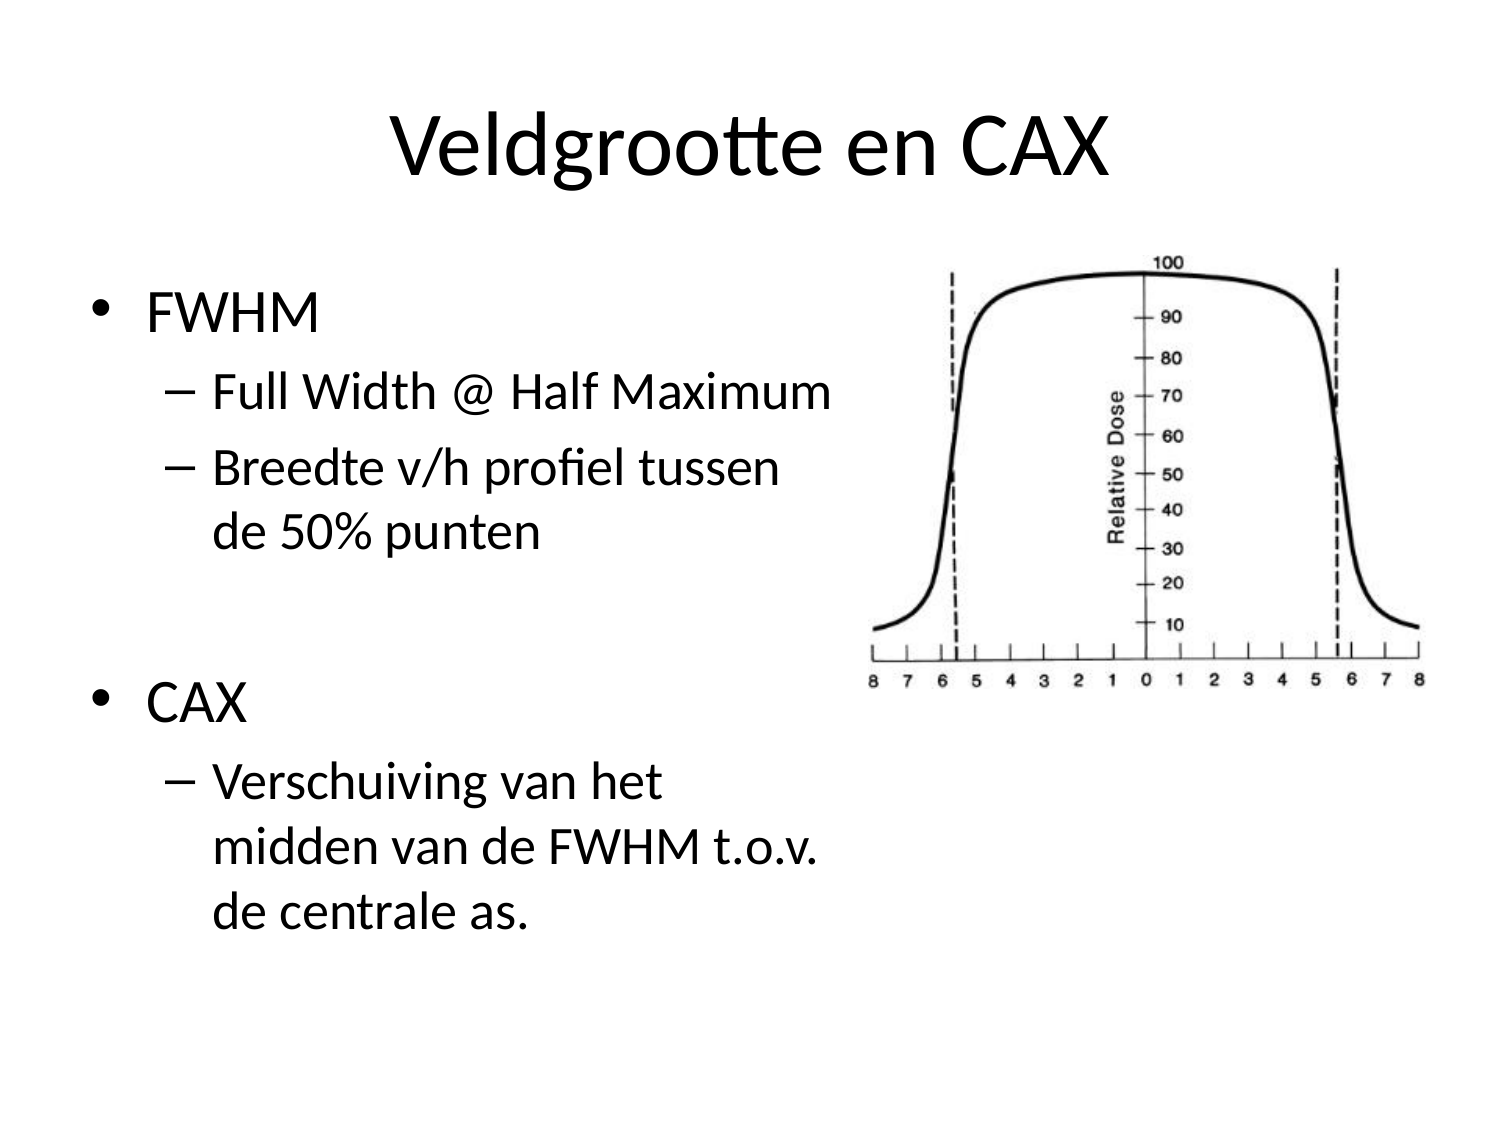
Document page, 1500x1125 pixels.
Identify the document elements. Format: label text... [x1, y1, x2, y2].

title Veldgrootte en CAX [75, 45, 1425, 233]
list FWHM Full Width @ Half Maximum Breedte v/h profiel tussen de 50% punten CAX Verschuiving van het midden van de FWHM t.o.v. de centrale as. [75, 262, 857, 1005]
picture [867, 255, 1427, 689]
